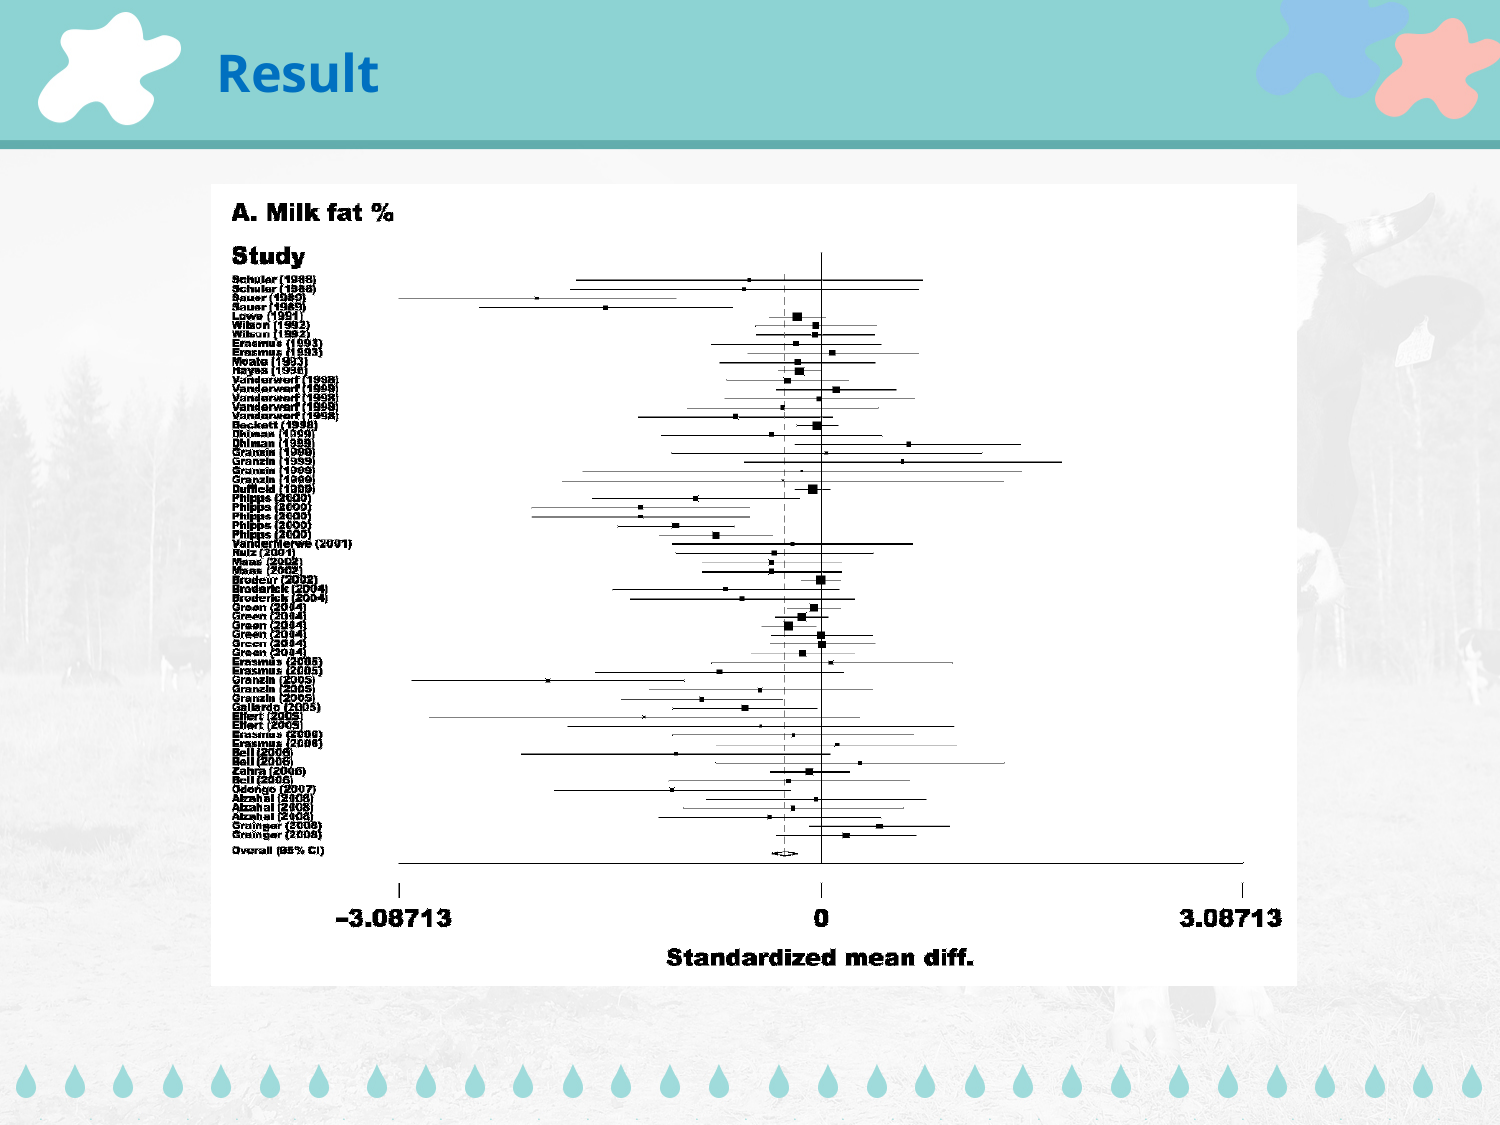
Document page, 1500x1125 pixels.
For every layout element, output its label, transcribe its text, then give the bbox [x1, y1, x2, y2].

picture [0, 0, 1500, 1125]
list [211, 184, 1297, 986]
title Result [201, 6, 1459, 138]
